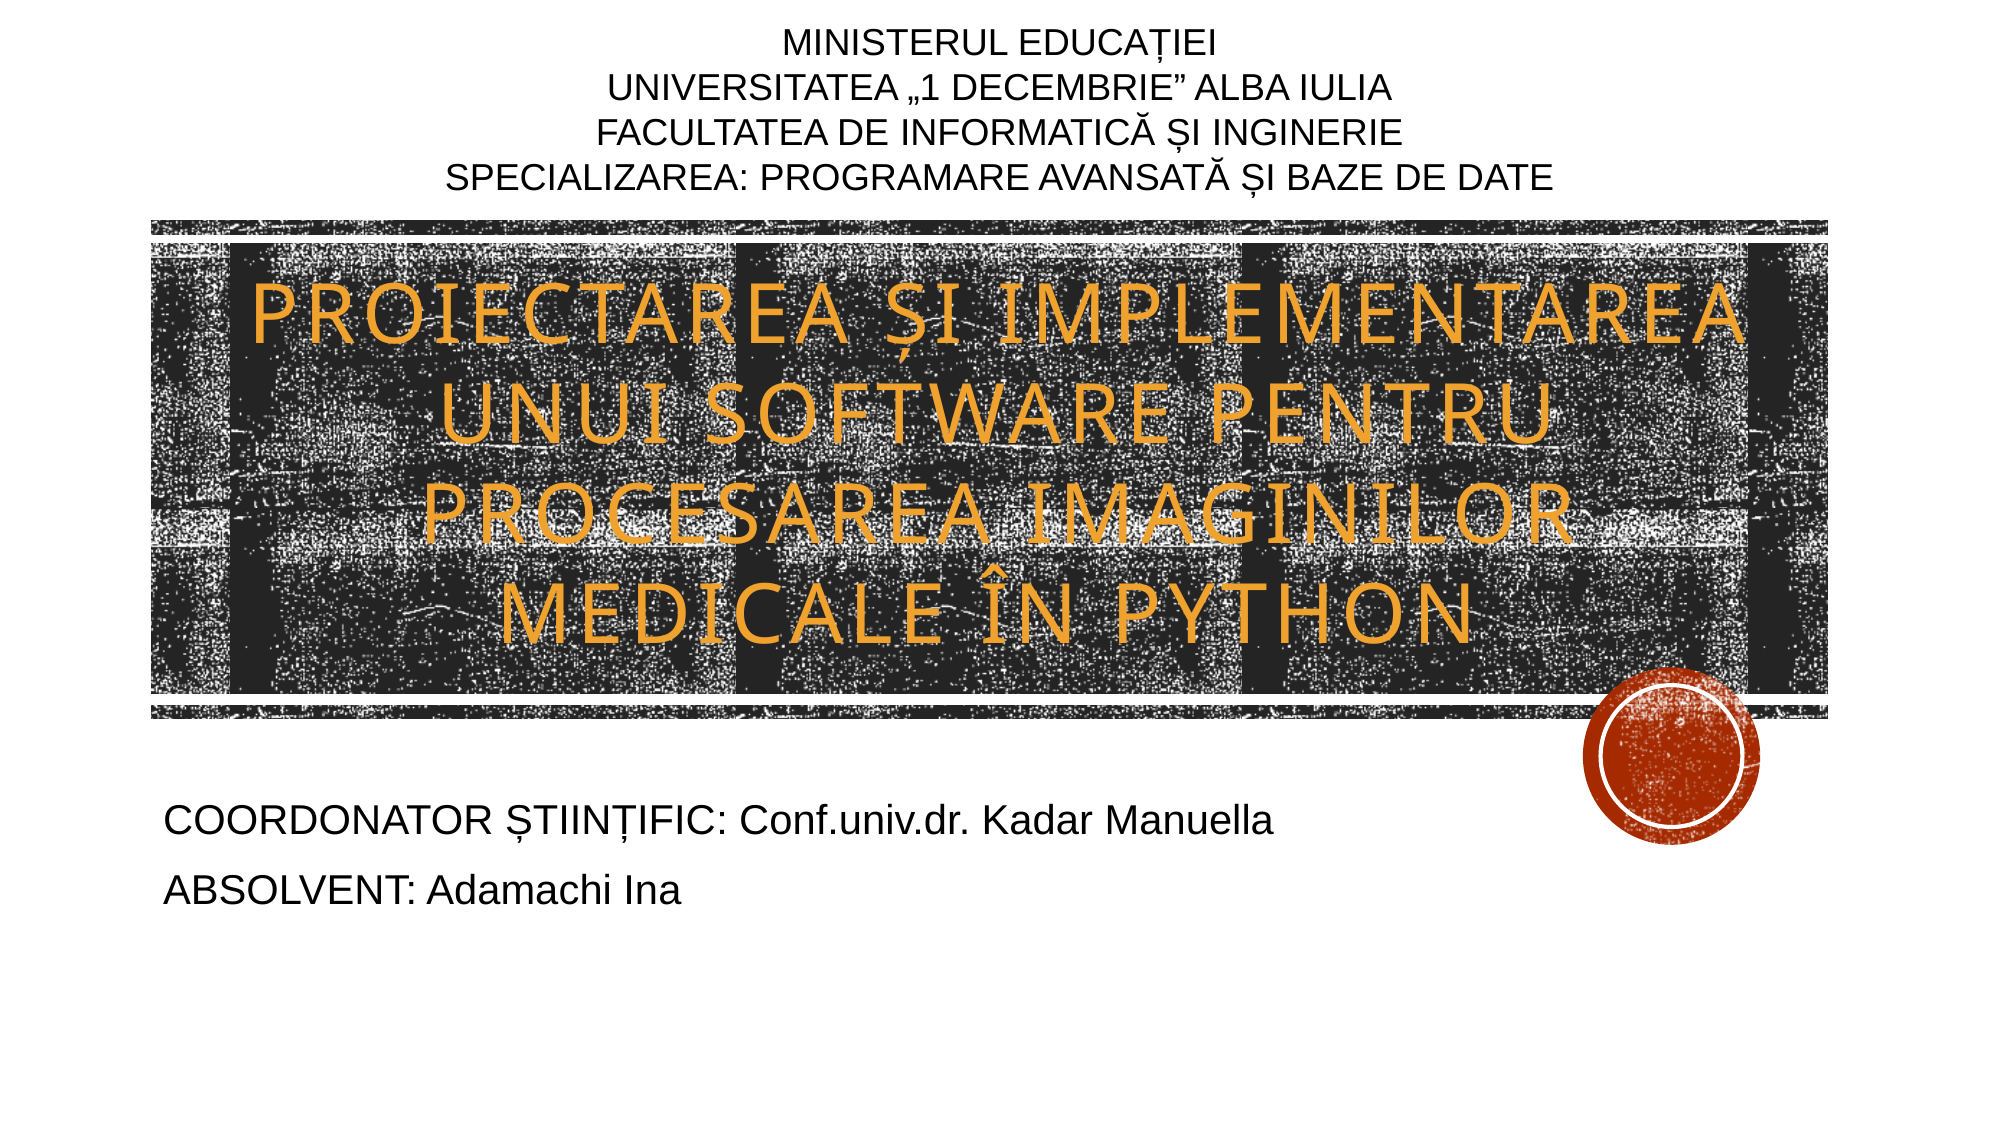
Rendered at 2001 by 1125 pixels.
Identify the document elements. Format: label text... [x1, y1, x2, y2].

title Proiectarea Și Implementarea Unui Software Pentru Procesarea Imaginilor Medicale În Python [229, 274, 1773, 647]
subtitle COORDONATOR ȘTIINȚIFIC: Conf.univ.dr. Kadar Manuella ABSOLVENT: Adamachi Ina [148, 791, 1463, 1016]
text_box MINISTERUL EDUCAȚIEI UNIVERSITATEA „1 DECEMBRIE” ALBA IULIA FACULTATEA DE INFORMATICĂ ȘI INGINERIE SPECIALIZAREA: PROGRAMARE AVANSATĂ ȘI BAZE DE DATE [227, 10, 1773, 206]
